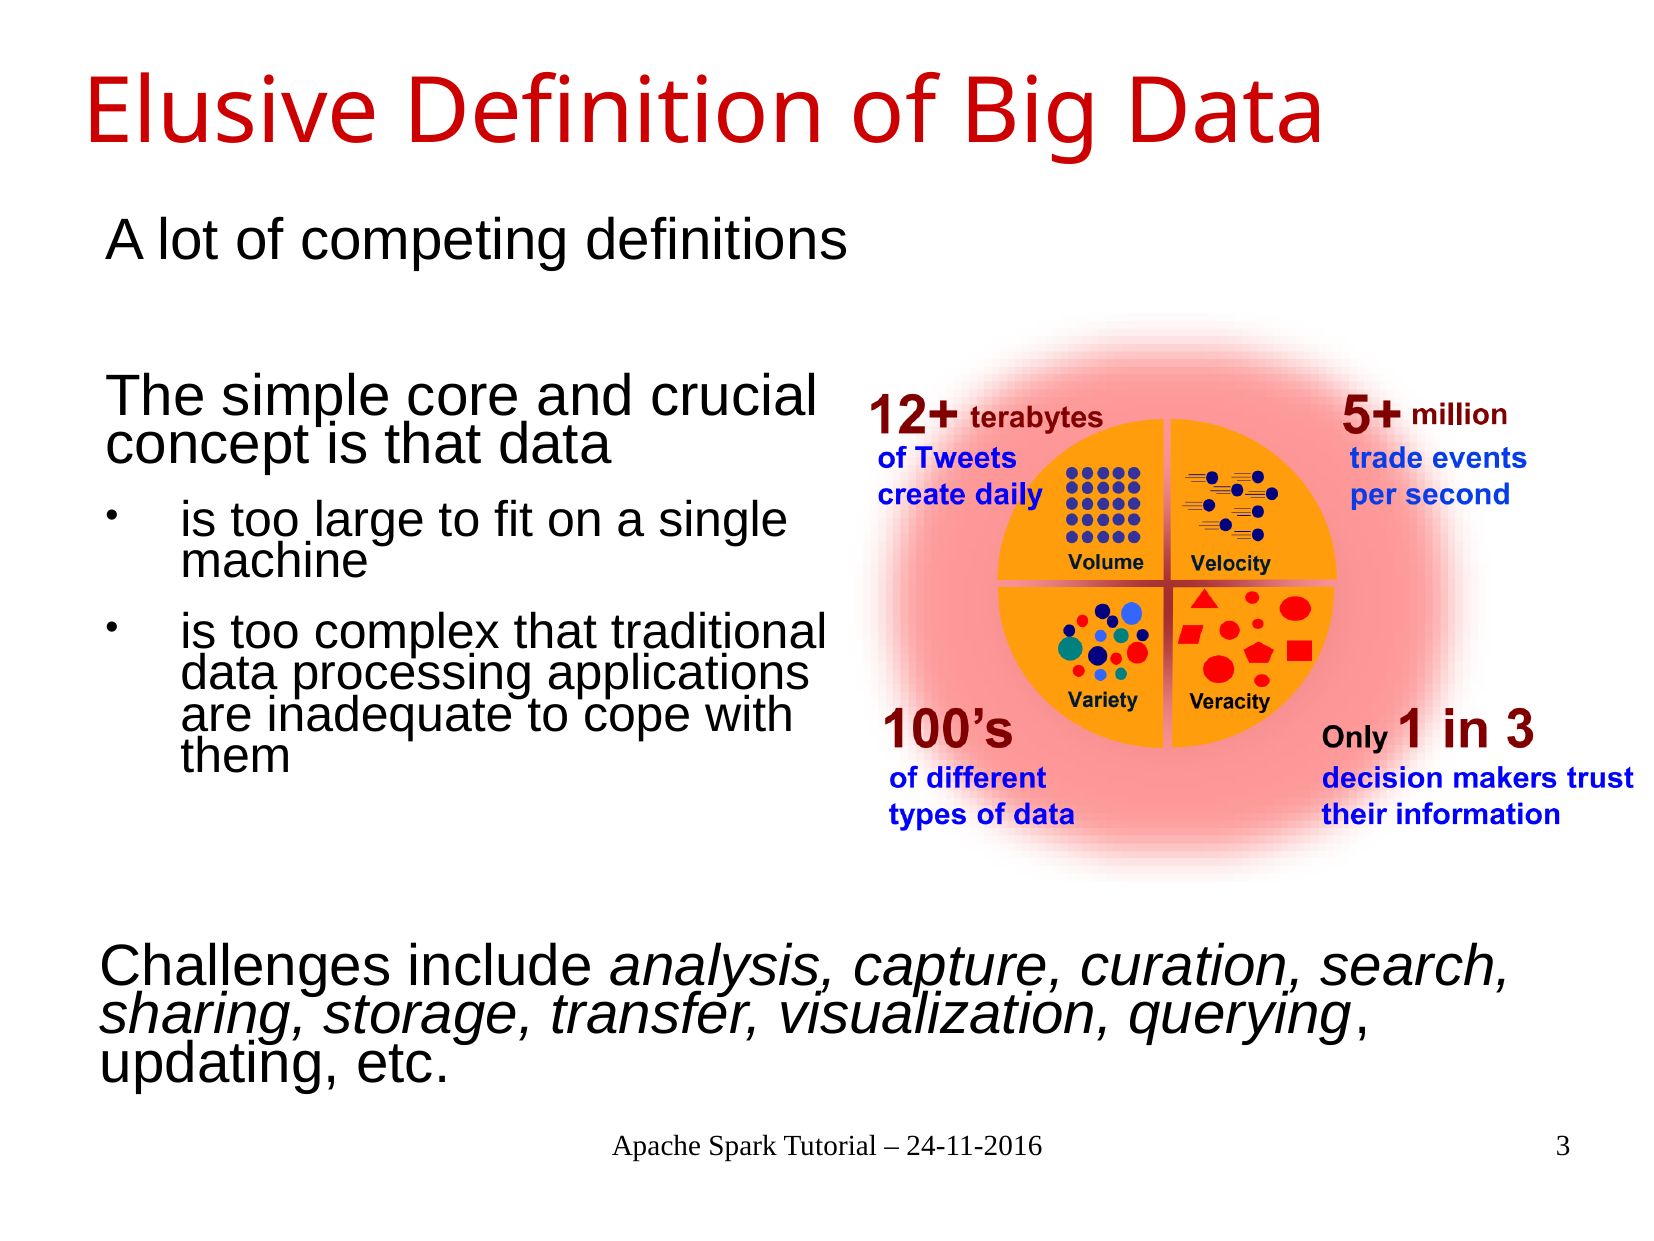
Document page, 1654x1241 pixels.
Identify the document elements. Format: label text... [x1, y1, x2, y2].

title Elusive Definition of Big Data [82, 2, 1571, 210]
text_box A lot of competing definitions The simple core and crucial concept is that data is too large to fit on a single machine is too complex that traditional data processing applications are inadequate to cope with them [82, 195, 892, 921]
text_box Challenges include analysis, capture, curation, search, sharing, storage, transfer, visualization, querying, updating, etc. [76, 921, 1602, 1233]
picture [839, 313, 1652, 883]
